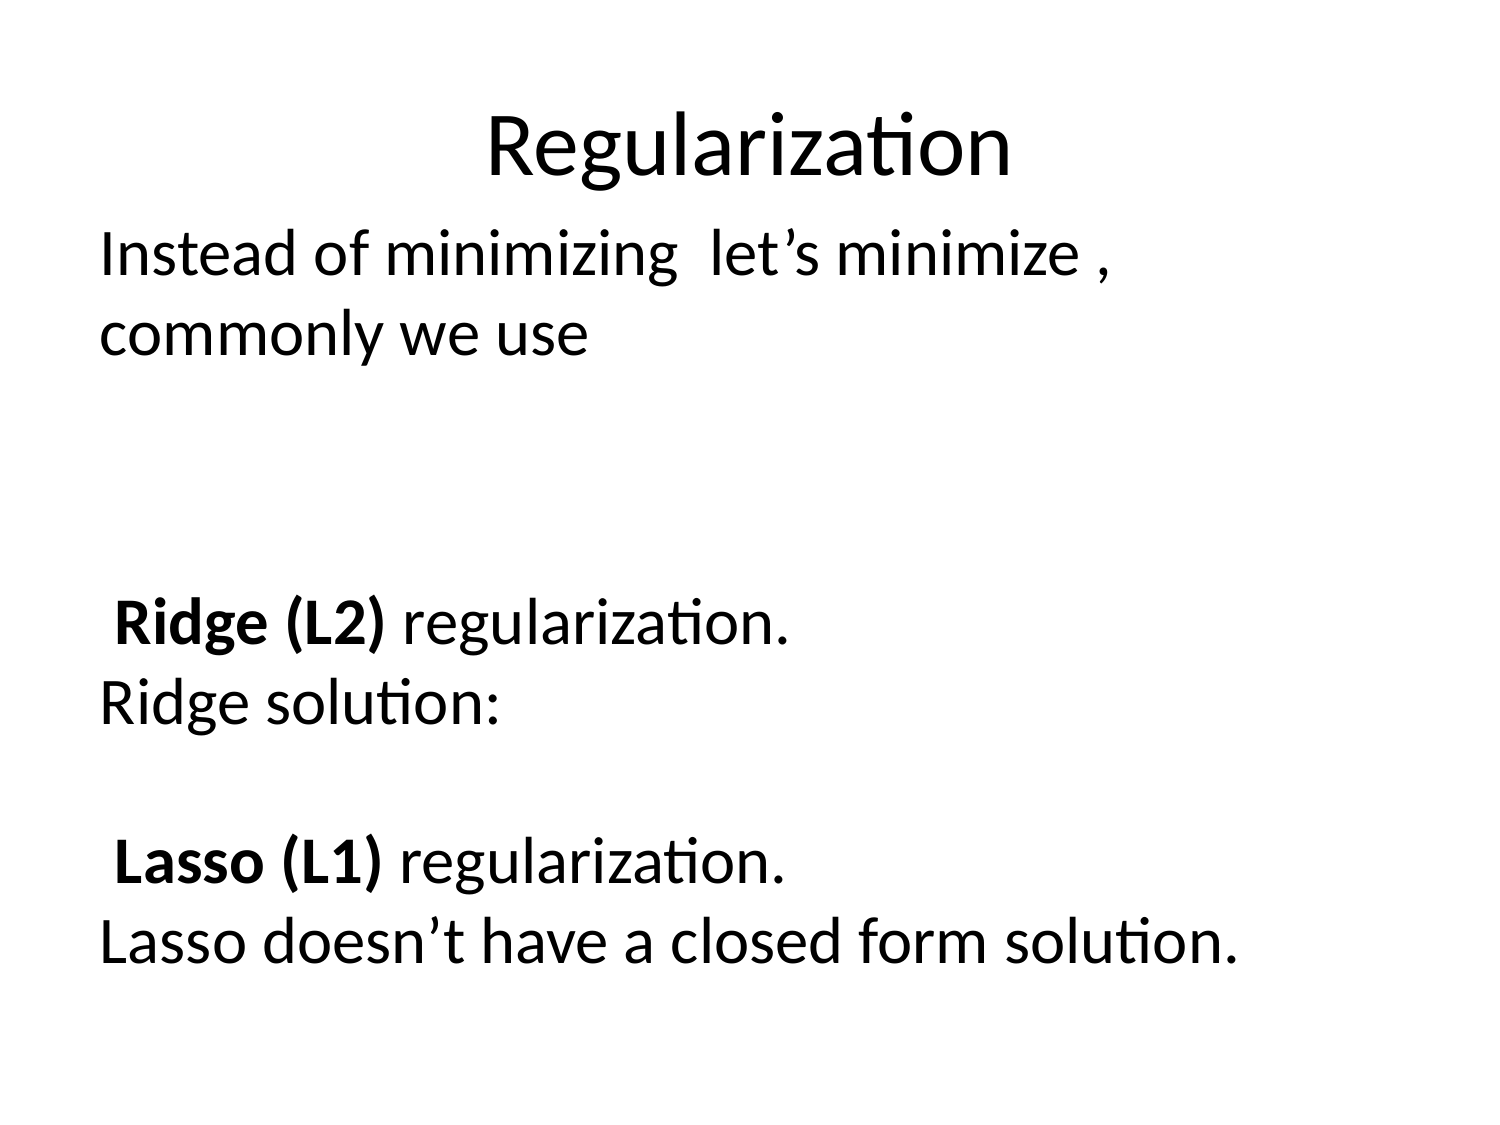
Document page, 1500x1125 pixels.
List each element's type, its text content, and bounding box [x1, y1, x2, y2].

title Regularization [75, 45, 1425, 233]
